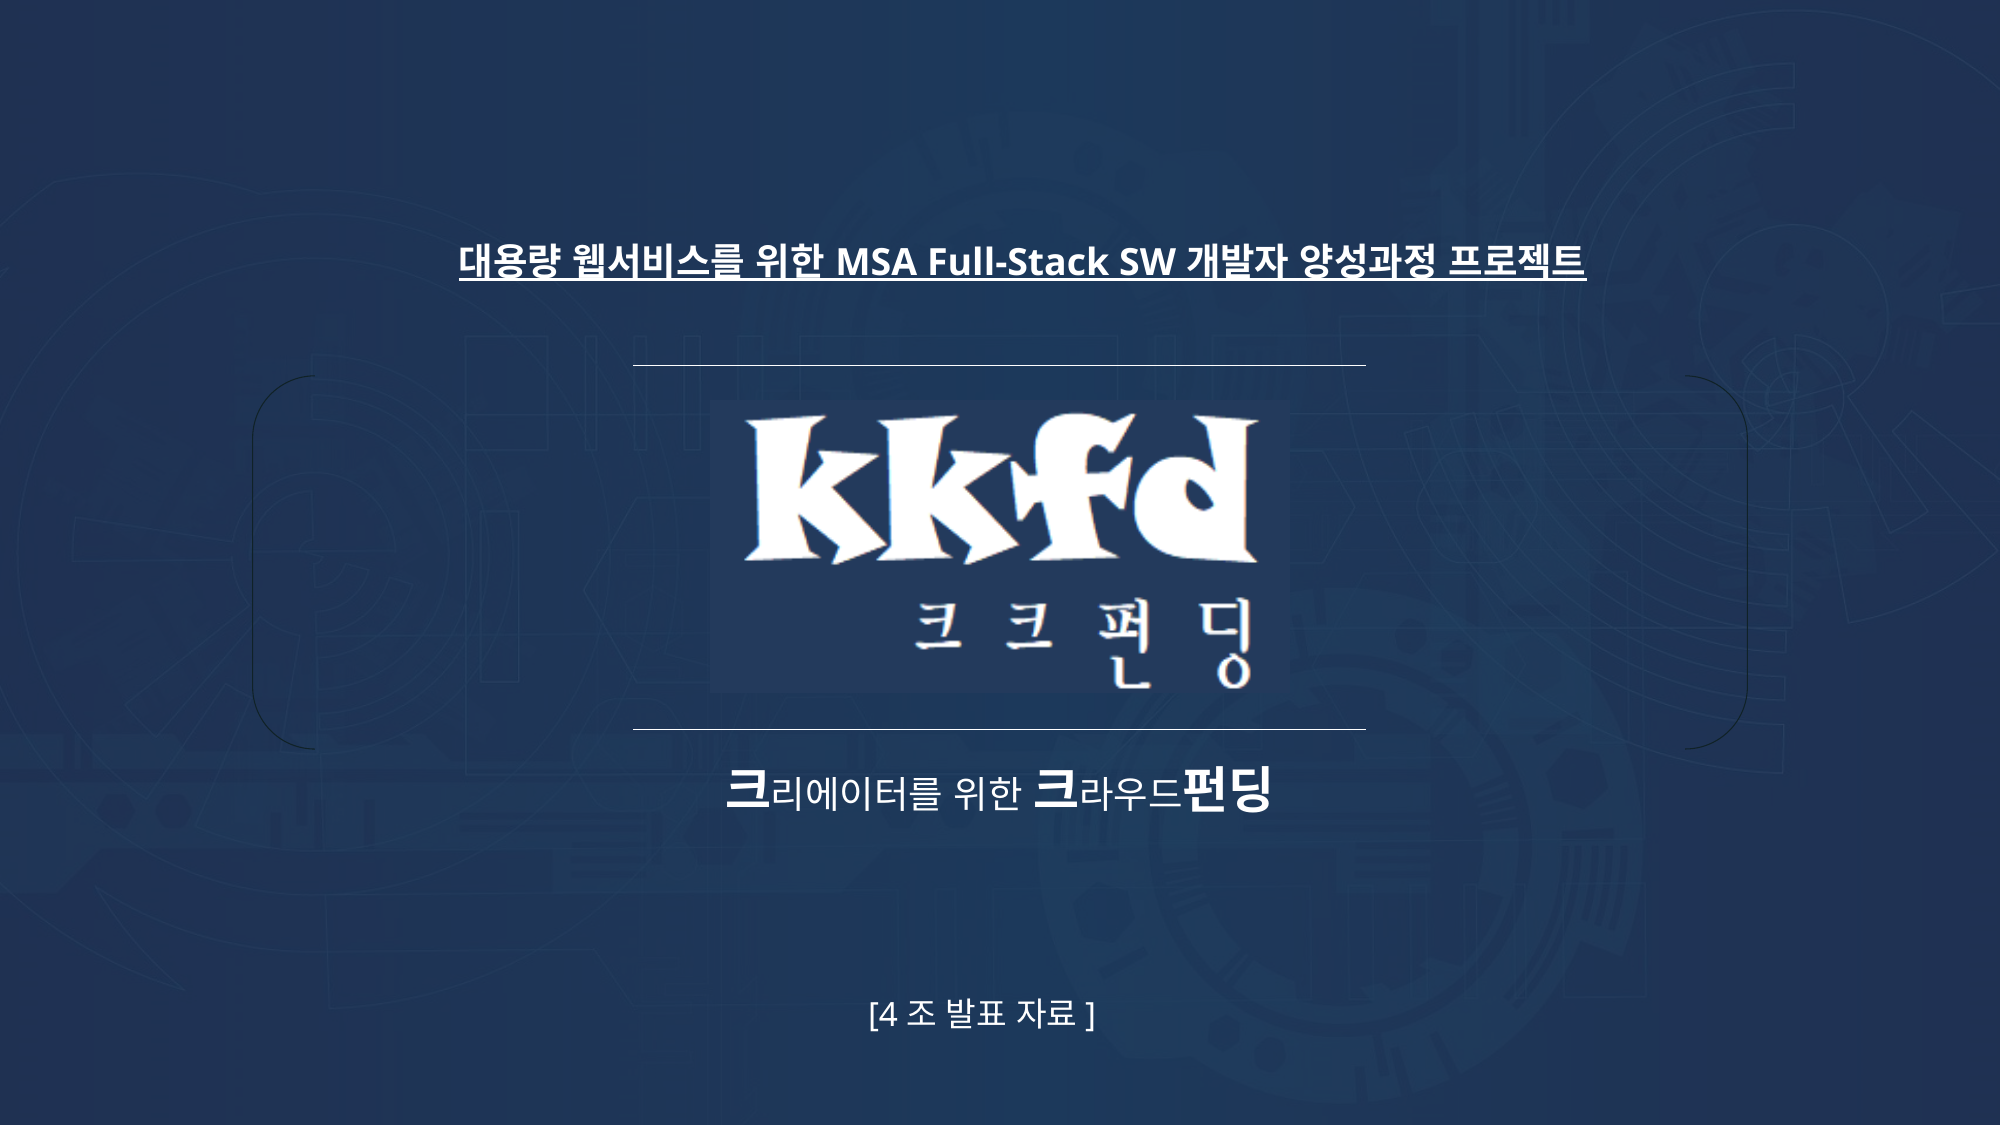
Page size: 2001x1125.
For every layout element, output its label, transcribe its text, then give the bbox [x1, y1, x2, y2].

picture [710, 400, 1290, 693]
text_box 대용량 웹서비스를 위한 MSA Full-Stack SW 개발자 양성과정 프로젝트 [444, 230, 1735, 300]
text_box [252, 375, 1748, 750]
text_box 크리에이터를 위한 크라우드펀딩 [710, 750, 1290, 826]
text_box [4조 발표 자료] [853, 986, 1112, 1041]
